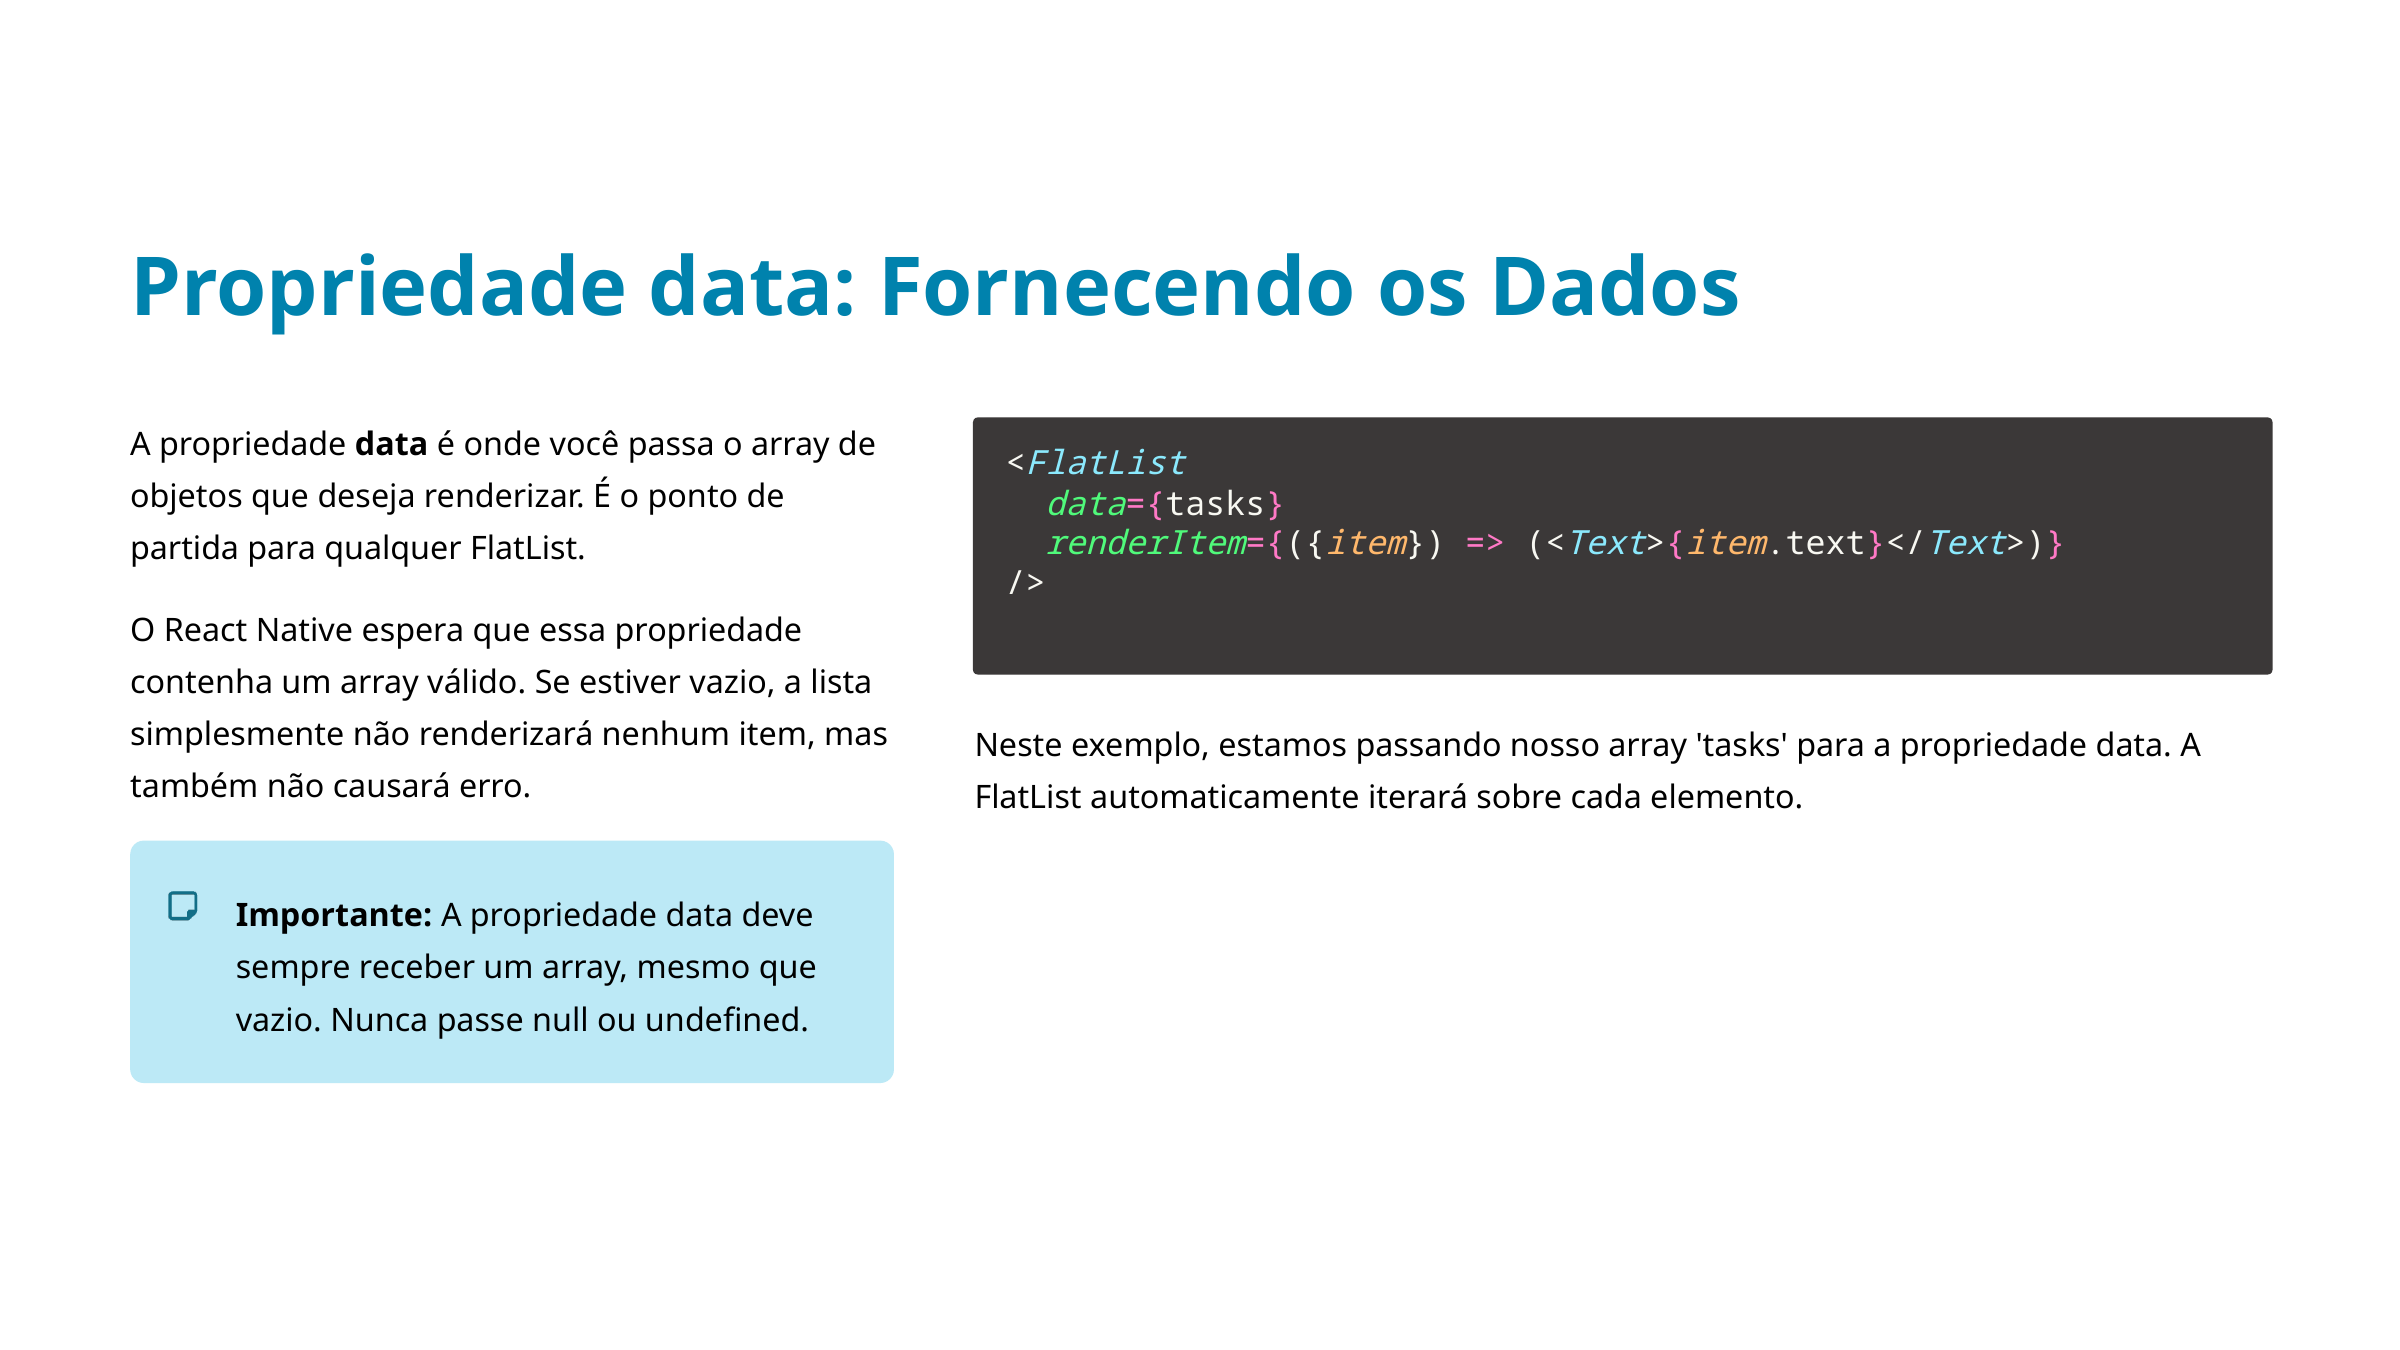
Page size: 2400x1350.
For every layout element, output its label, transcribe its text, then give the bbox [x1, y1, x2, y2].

text_box [972, 417, 2273, 675]
text_box [130, 840, 894, 1084]
text_box O React Native espera que essa propriedade contenha um array válido. Se estiver vazio, a lista simplesmente não renderizará nenhum item, mas também não causará erro. [130, 595, 894, 804]
picture [162, 889, 204, 922]
text_box <FlatList data={tasks} renderItem={({item}) => (<Text>{item.text}</Text>)} /> [1005, 441, 2240, 651]
text_box Propriedade data: Fornecendo os Dados [130, 230, 1683, 332]
text_box Importante: A propriedade data deve sempre receber um array, mesmo que vazio. Nunca passe null ou undefined. [235, 881, 862, 1038]
text_box Neste exemplo, estamos passando nosso array 'tasks' para a propriedade data. A FlatList automaticamente iterará sobre cada elemento. [974, 711, 2271, 816]
text_box A propriedade data é onde você passa o array de objetos que deseja renderizar. É o ponto de partida para qualquer FlatList. [130, 410, 894, 567]
